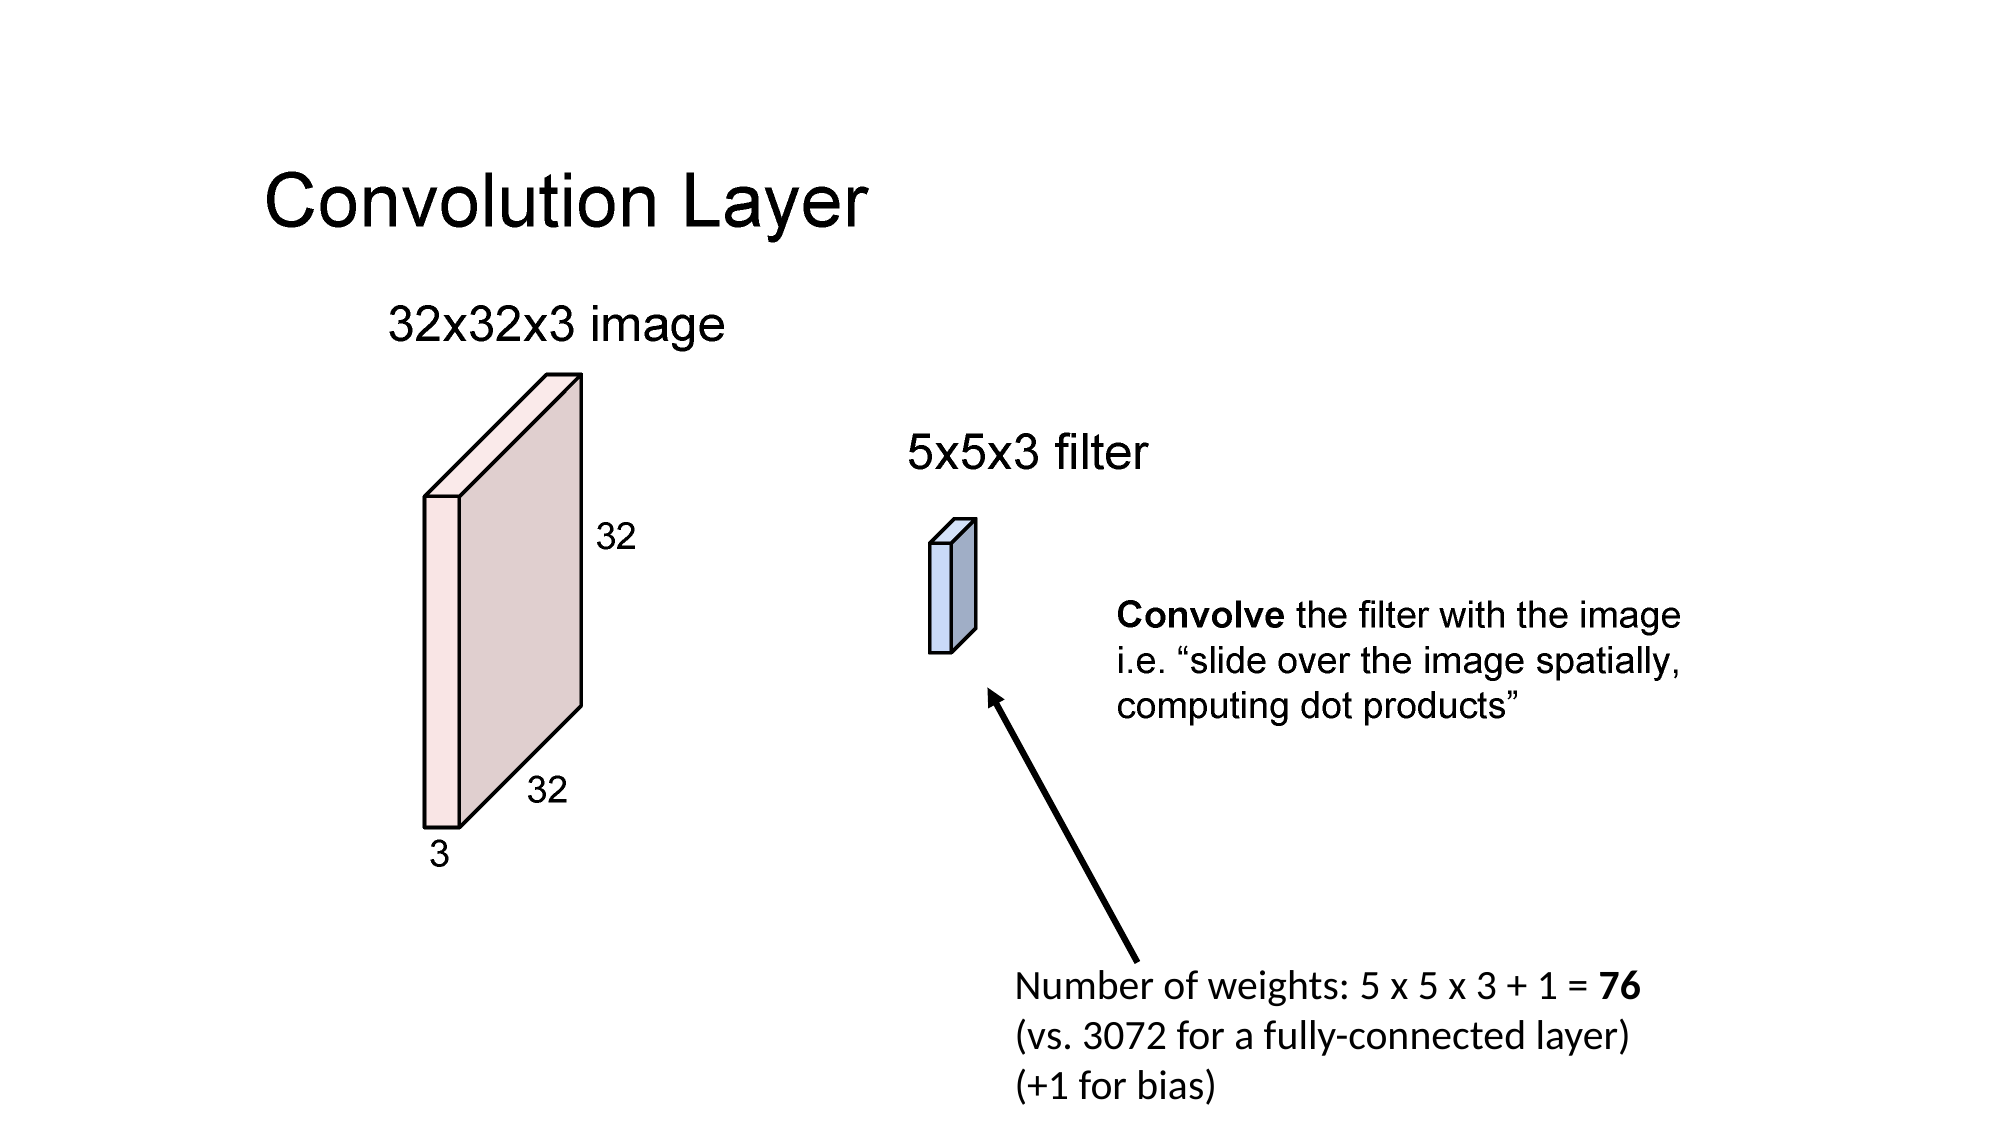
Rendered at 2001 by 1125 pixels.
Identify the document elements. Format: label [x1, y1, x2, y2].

text_box [987, 687, 1723, 1117]
picture [249, 140, 1751, 884]
